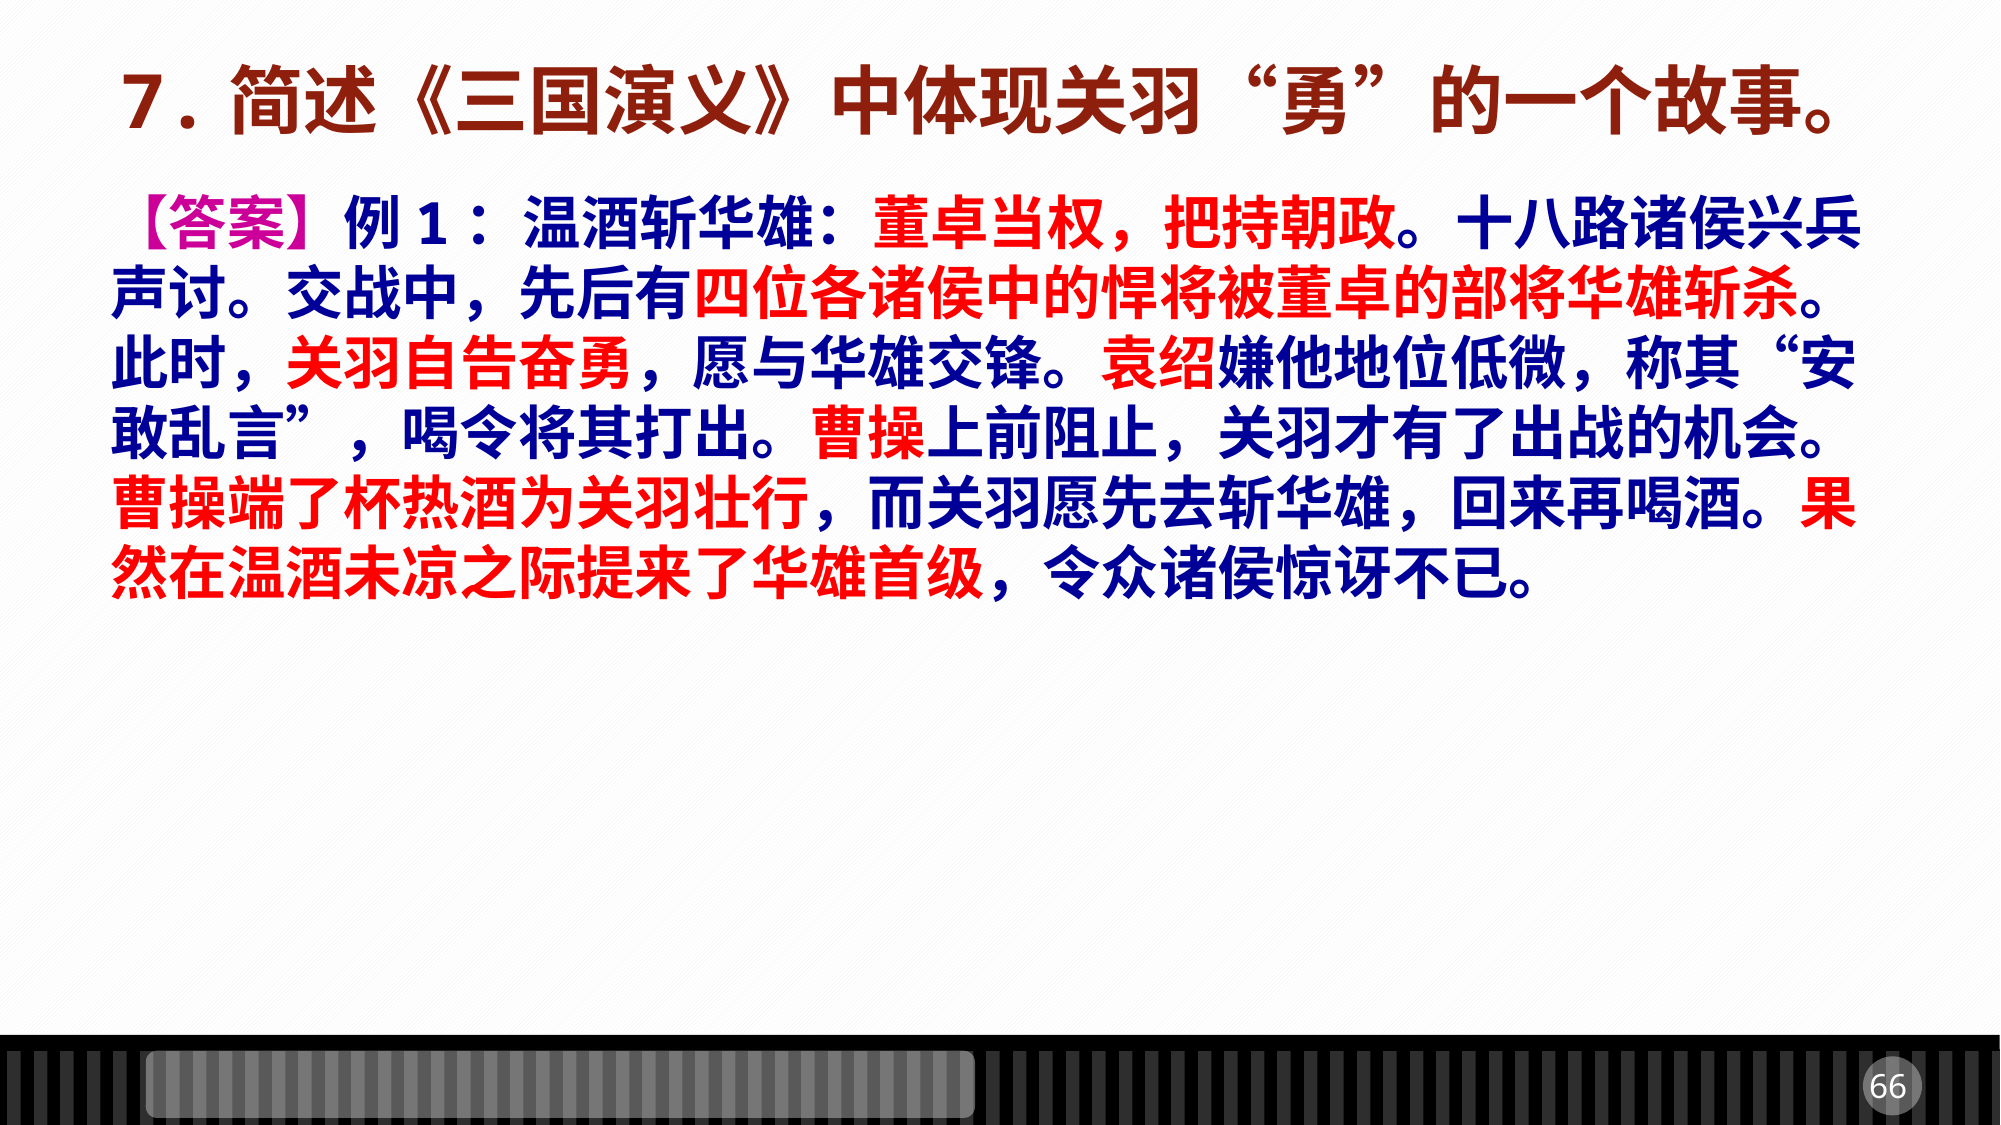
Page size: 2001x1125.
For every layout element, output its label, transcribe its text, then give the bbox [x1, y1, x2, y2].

text_box 7.简述《三国演义》中体现关羽“勇”的一个故事。 [0, 55, 1934, 153]
text_box 【答案】例1：温酒斩华雄：董卓当权，把持朝政。十八路诸侯兴兵声讨。交战中，先后有四位各诸侯中的悍将被董卓的部将华雄斩杀。此时，关羽自告奋勇，愿与华雄交锋。袁绍嫌他地位低微，称其“安敢乱言”，喝令将其打出。曹操上前阻止，关羽才有了出战的机会。曹操端了杯热酒为关羽壮行，而关羽愿先去斩华雄，回来再喝酒。果然在温酒未凉之际提来了华雄首级，令众诸侯惊讶不已。 [95, 179, 1928, 614]
